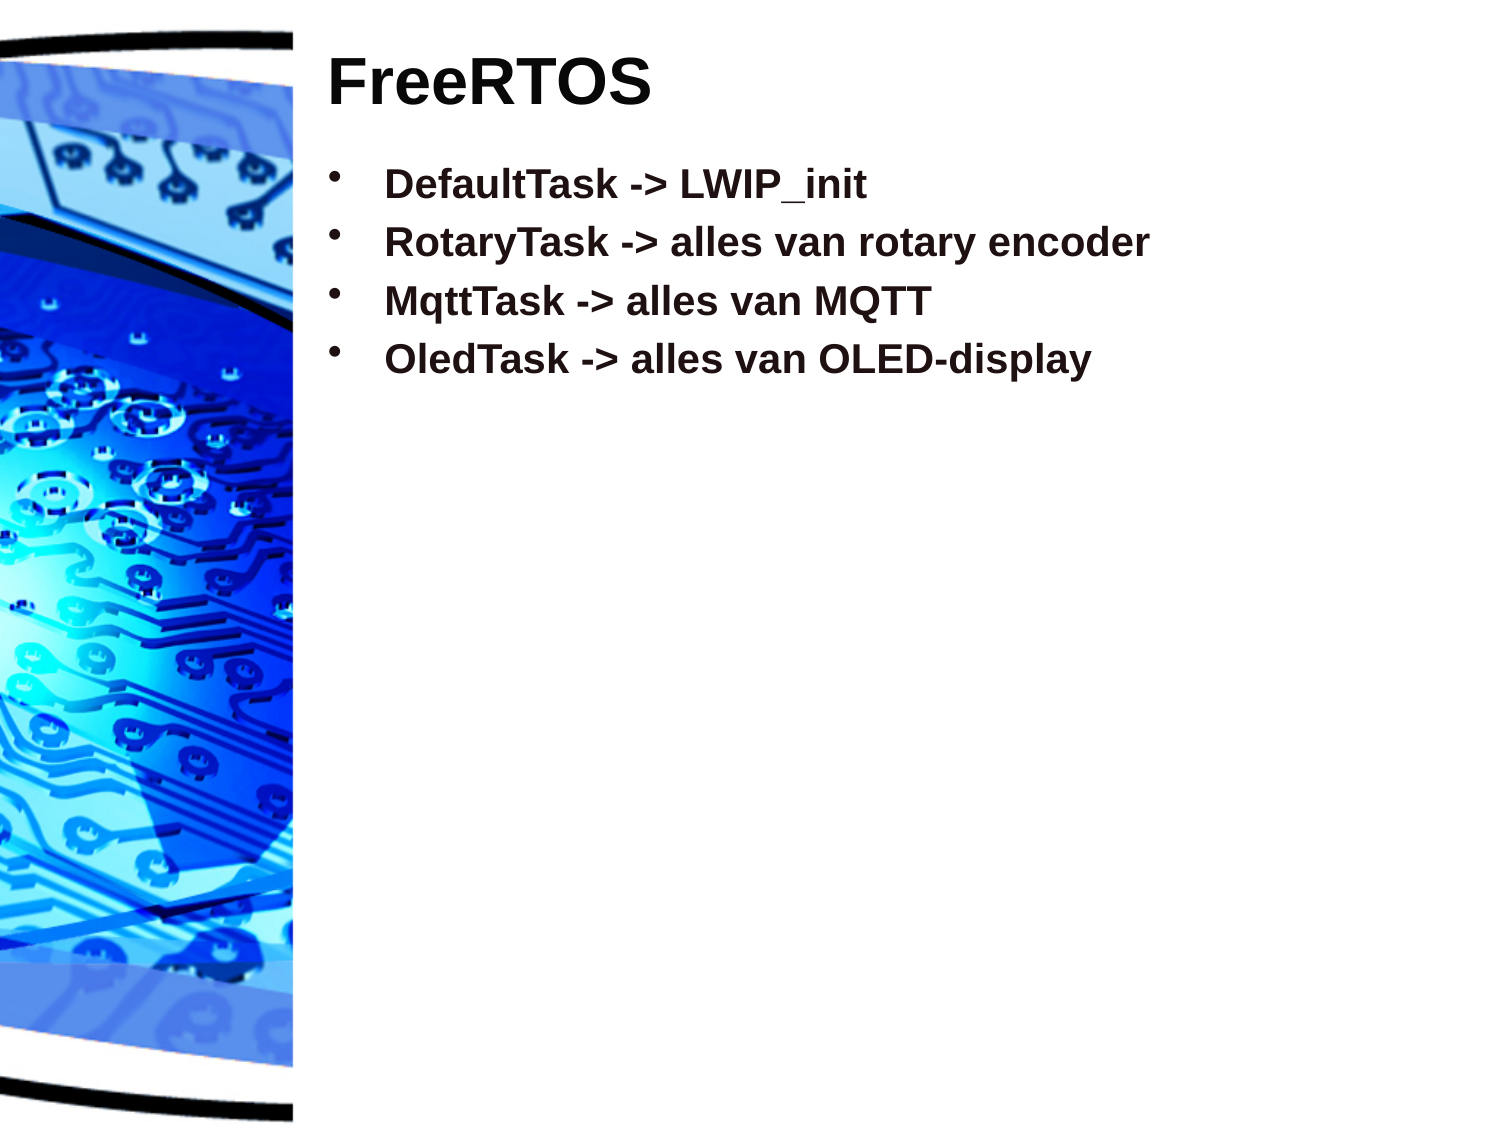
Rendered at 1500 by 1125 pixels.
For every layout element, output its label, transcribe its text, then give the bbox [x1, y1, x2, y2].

picture [0, 0, 1500, 1125]
list DefaultTask -> LWIP_init RotaryTask -> alles van rotary encoder MqttTask -> alles van MQTT OledTask -> alles van OLED-display [312, 148, 1471, 1107]
picture [0, 441, 14, 453]
title FreeRTOS [312, 18, 1471, 138]
